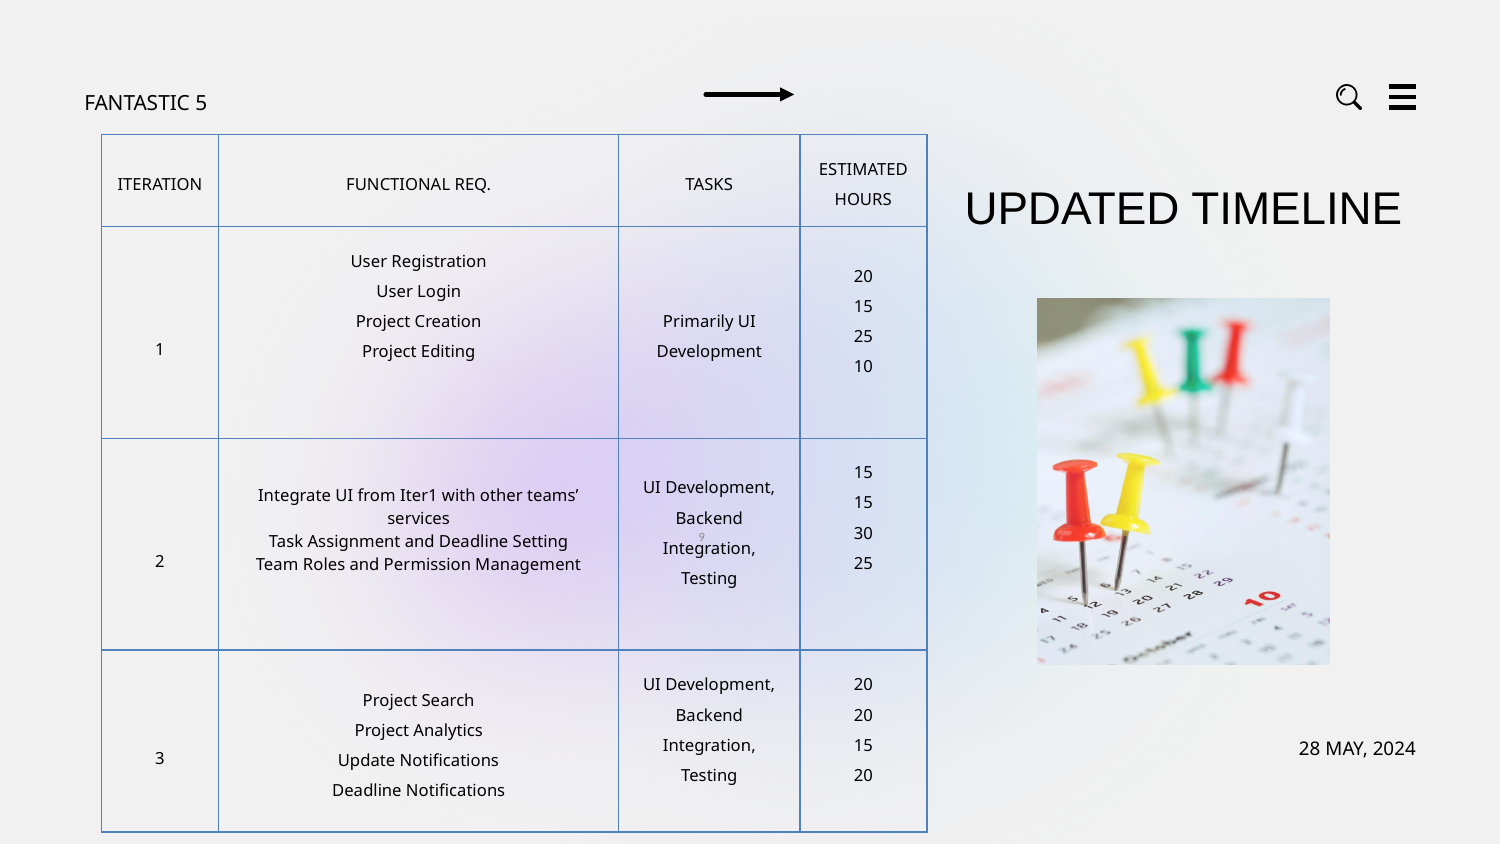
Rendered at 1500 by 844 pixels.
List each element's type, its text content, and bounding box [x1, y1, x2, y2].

table_cell 15 15 30 25 [801, 439, 926, 649]
table_header FUNCTIONAL REQ. [219, 135, 618, 226]
table_cell Primarily UI Development [619, 227, 799, 438]
table_cell 2 [102, 439, 218, 649]
text_box [202, 18, 1355, 844]
table_cell UI Development, Backend Integration, Testing [619, 439, 799, 649]
text_box [1355, 84, 1362, 110]
table_cell 20 20 15 20 [801, 651, 926, 831]
table_cell 20 15 25 10 [801, 227, 926, 438]
text_box 28 MAY, 2024 [1028, 727, 1416, 760]
slide_number ‹#› [537, 521, 713, 552]
table_cell UI Development, Backend Integration, Testing [619, 651, 799, 831]
table_header TASKS [619, 135, 799, 226]
table_cell User Registration User Login Project Creation Project Editing [219, 227, 618, 438]
text_box UPDATED TIMELINE [951, 178, 1416, 234]
table_header ESTIMATED HOURS [801, 135, 926, 226]
table_cell Project Search Project Analytics Update Notifications Deadline Notifications [219, 651, 618, 831]
picture [1036, 298, 1331, 665]
table_cell Integrate UI from Iter1 with other teams’ services Task Assignment and Deadline Setting Team Roles and Permission Management [219, 439, 618, 649]
table_cell 3 [102, 651, 218, 831]
table_cell 1 [102, 227, 218, 438]
text_box FANTASTIC 5 [84, 79, 378, 115]
table_header ITERATION [102, 135, 218, 226]
